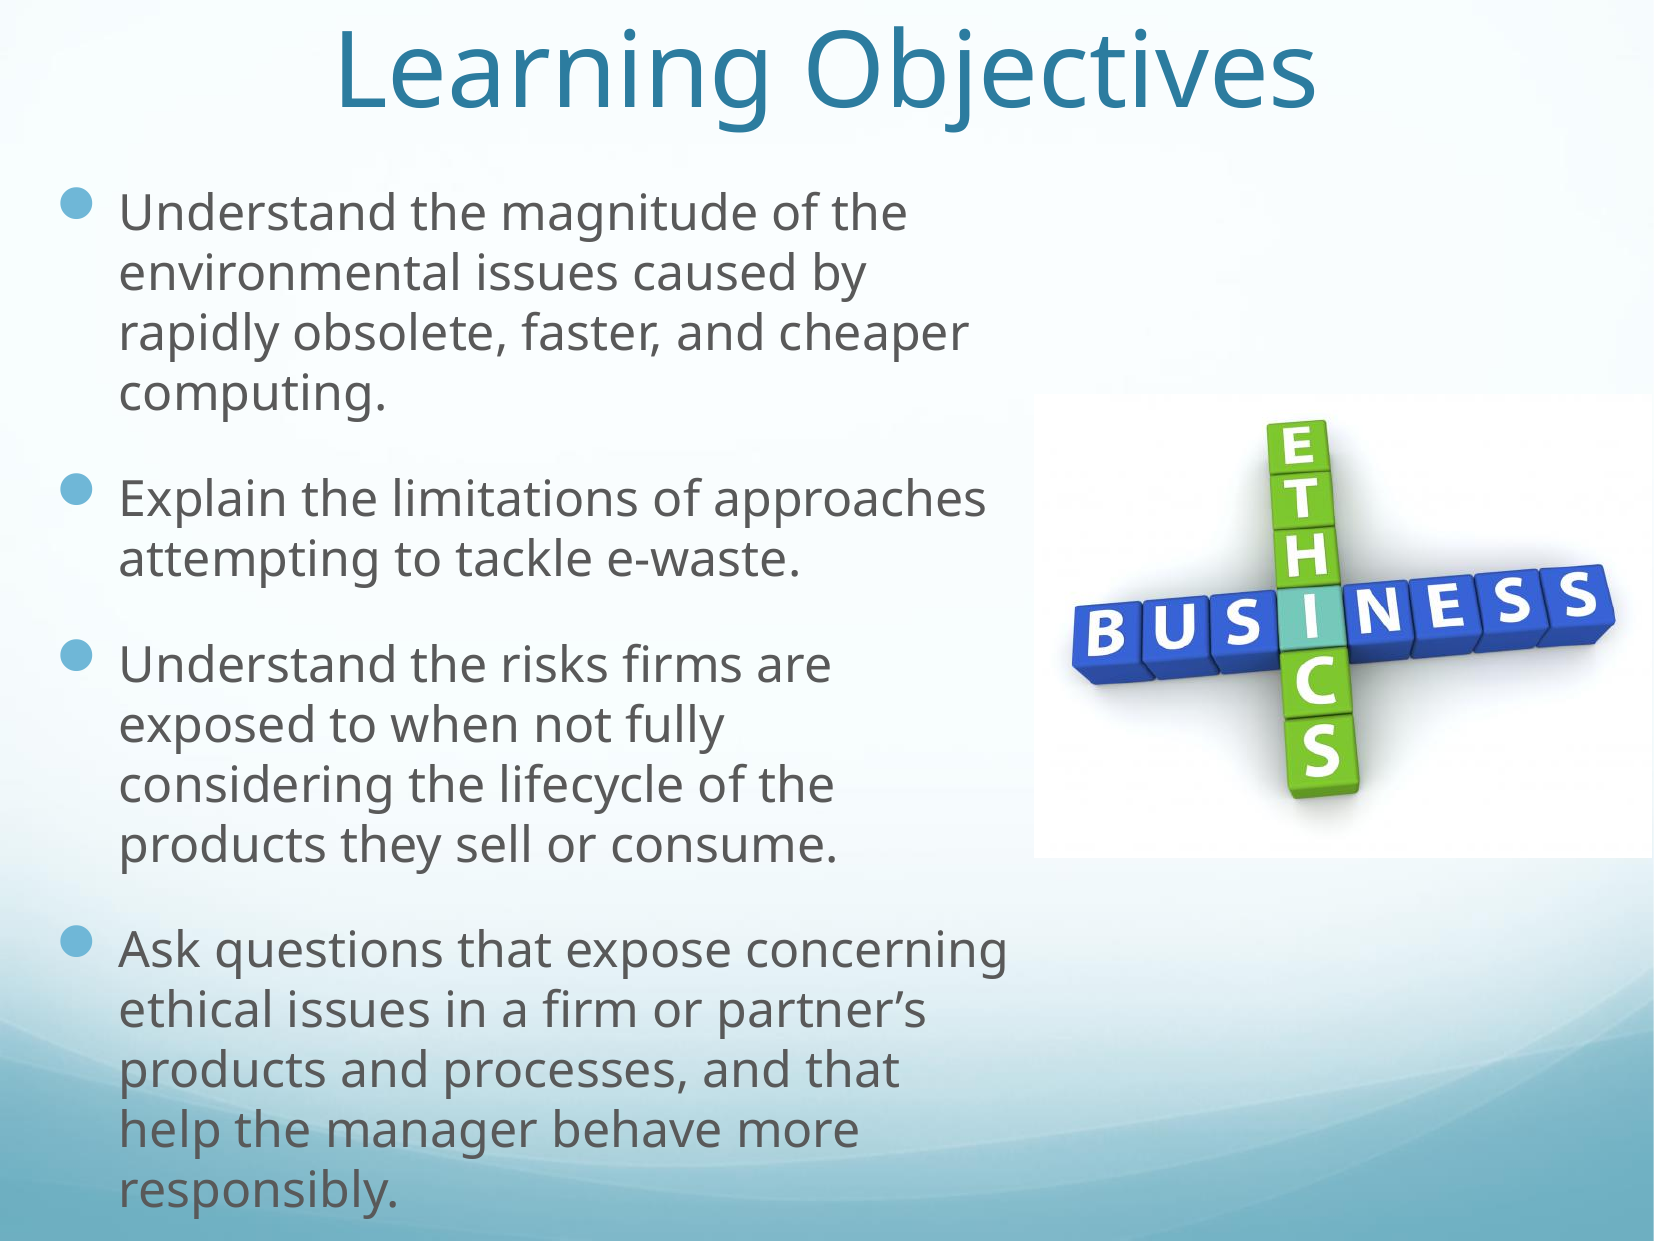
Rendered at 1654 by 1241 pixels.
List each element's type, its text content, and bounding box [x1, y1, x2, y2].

picture [0, 0, 1654, 1241]
title Learning Objectives [99, 0, 1554, 137]
list Understand the magnitude of the environmental issues caused by rapidly obsolete, faster, and cheaper computing. Explain the limitations of approaches attempting to tackle e-waste. Understand the risks firms are exposed to when not fully considering the lifecycle of the products they sell or consume. Ask questions that expose concerning ethical issues in a firm or partner’s products and processes, and that help the manager behave more responsibly. [39, 172, 1027, 958]
